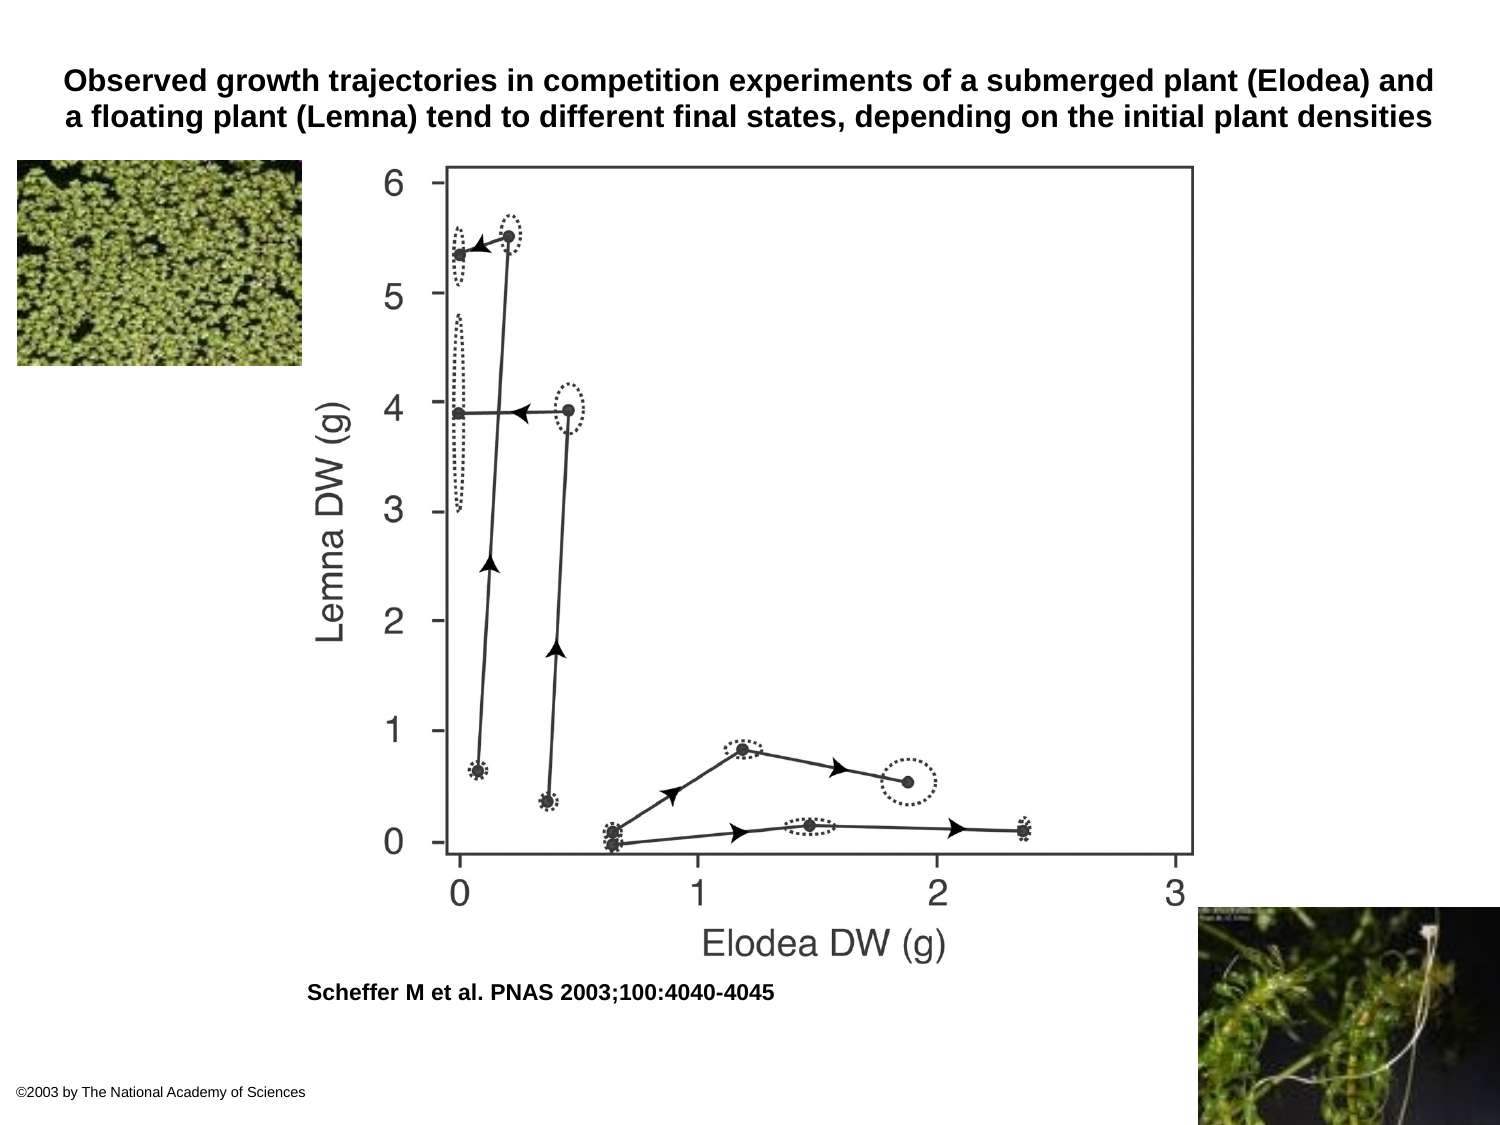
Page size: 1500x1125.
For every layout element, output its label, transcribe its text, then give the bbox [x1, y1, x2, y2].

text_box Scheffer M et al. PNAS 2003;100:4040-4045 [307, 979, 950, 1007]
text_box ©2003 by The National Academy of Sciences [16, 1084, 825, 1102]
text_box Observed growth trajectories in competition experiments of a submerged plant (Elodea) and a floating plant (Lemna) tend to different final states, depending on the initial plant densities [53, 62, 1447, 136]
picture [17, 160, 303, 366]
picture [1198, 907, 1500, 1125]
picture [306, 160, 1194, 964]
